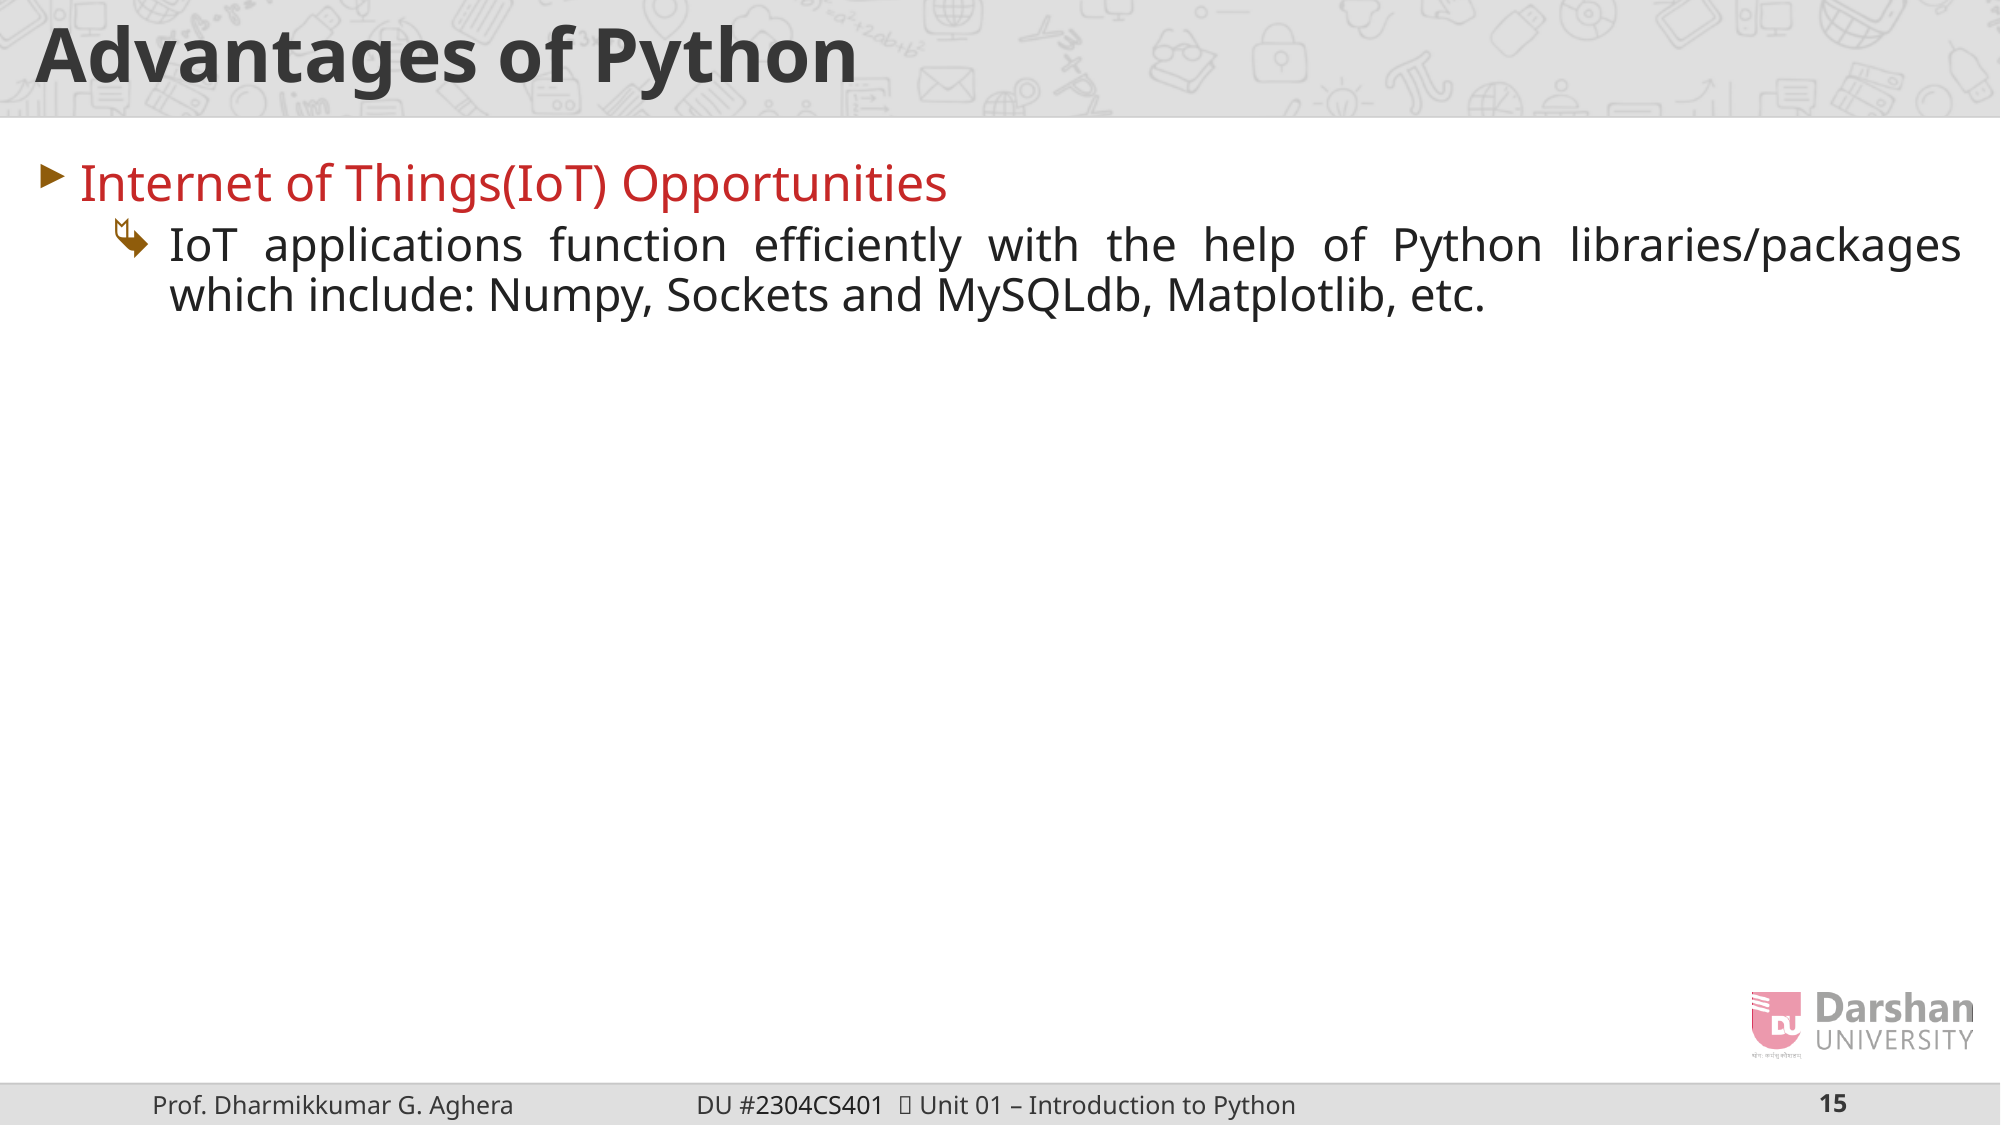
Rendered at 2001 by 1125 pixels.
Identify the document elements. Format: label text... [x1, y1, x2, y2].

list Internet of Things(IoT) Opportunities IoT applications function efficiently with the help of Python libraries/packages which include: Numpy, Sockets and MySQLdb, Matplotlib, etc. [21, 150, 1979, 1068]
title Advantages of Python [0, 0, 2000, 117]
